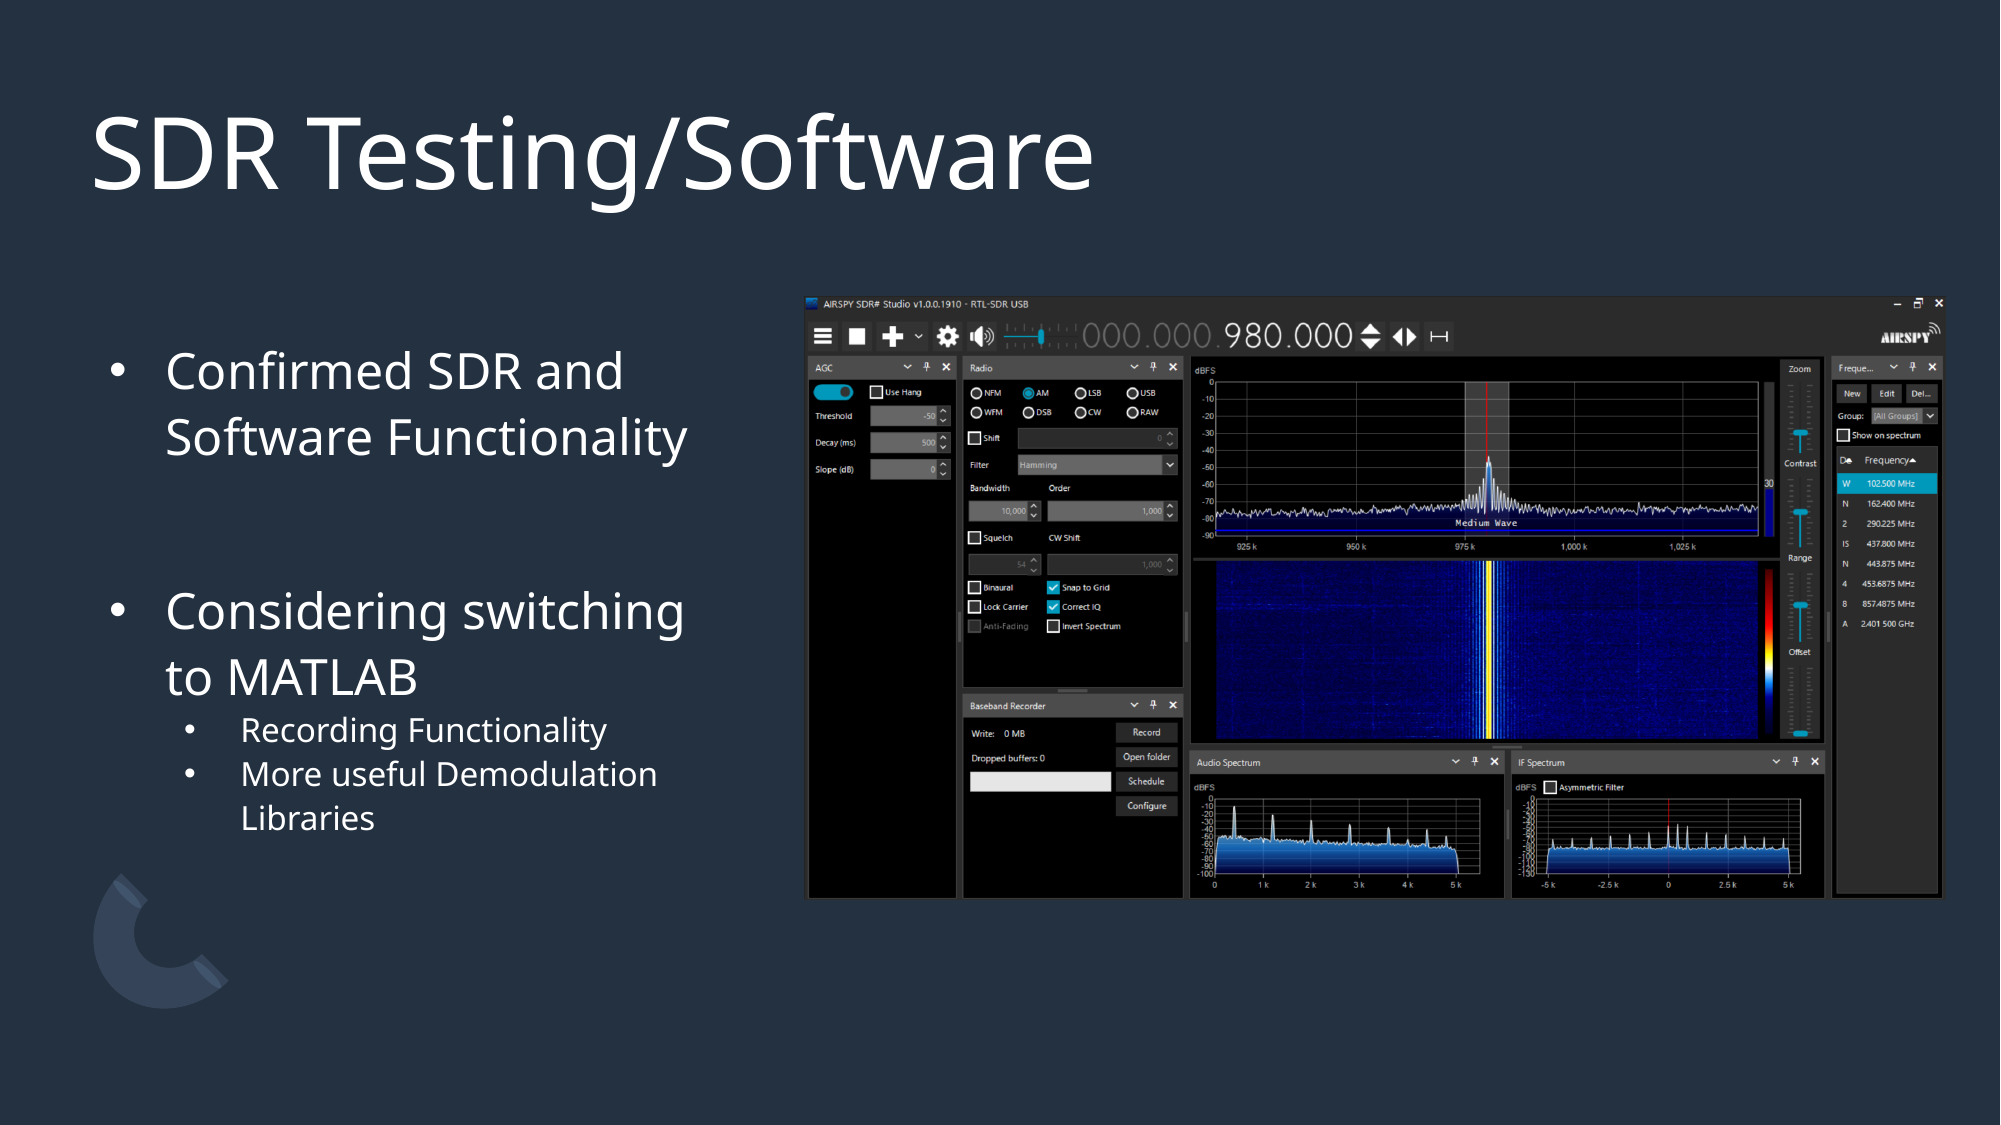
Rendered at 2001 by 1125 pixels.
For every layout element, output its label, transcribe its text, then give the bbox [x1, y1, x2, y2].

title SDR Testing/Software [90, 90, 1910, 309]
list Confirmed SDR and Software Functionality Considering switching to MATLAB Recording Functionality More useful Demodulation Libraries [90, 333, 737, 987]
picture [804, 295, 1947, 901]
